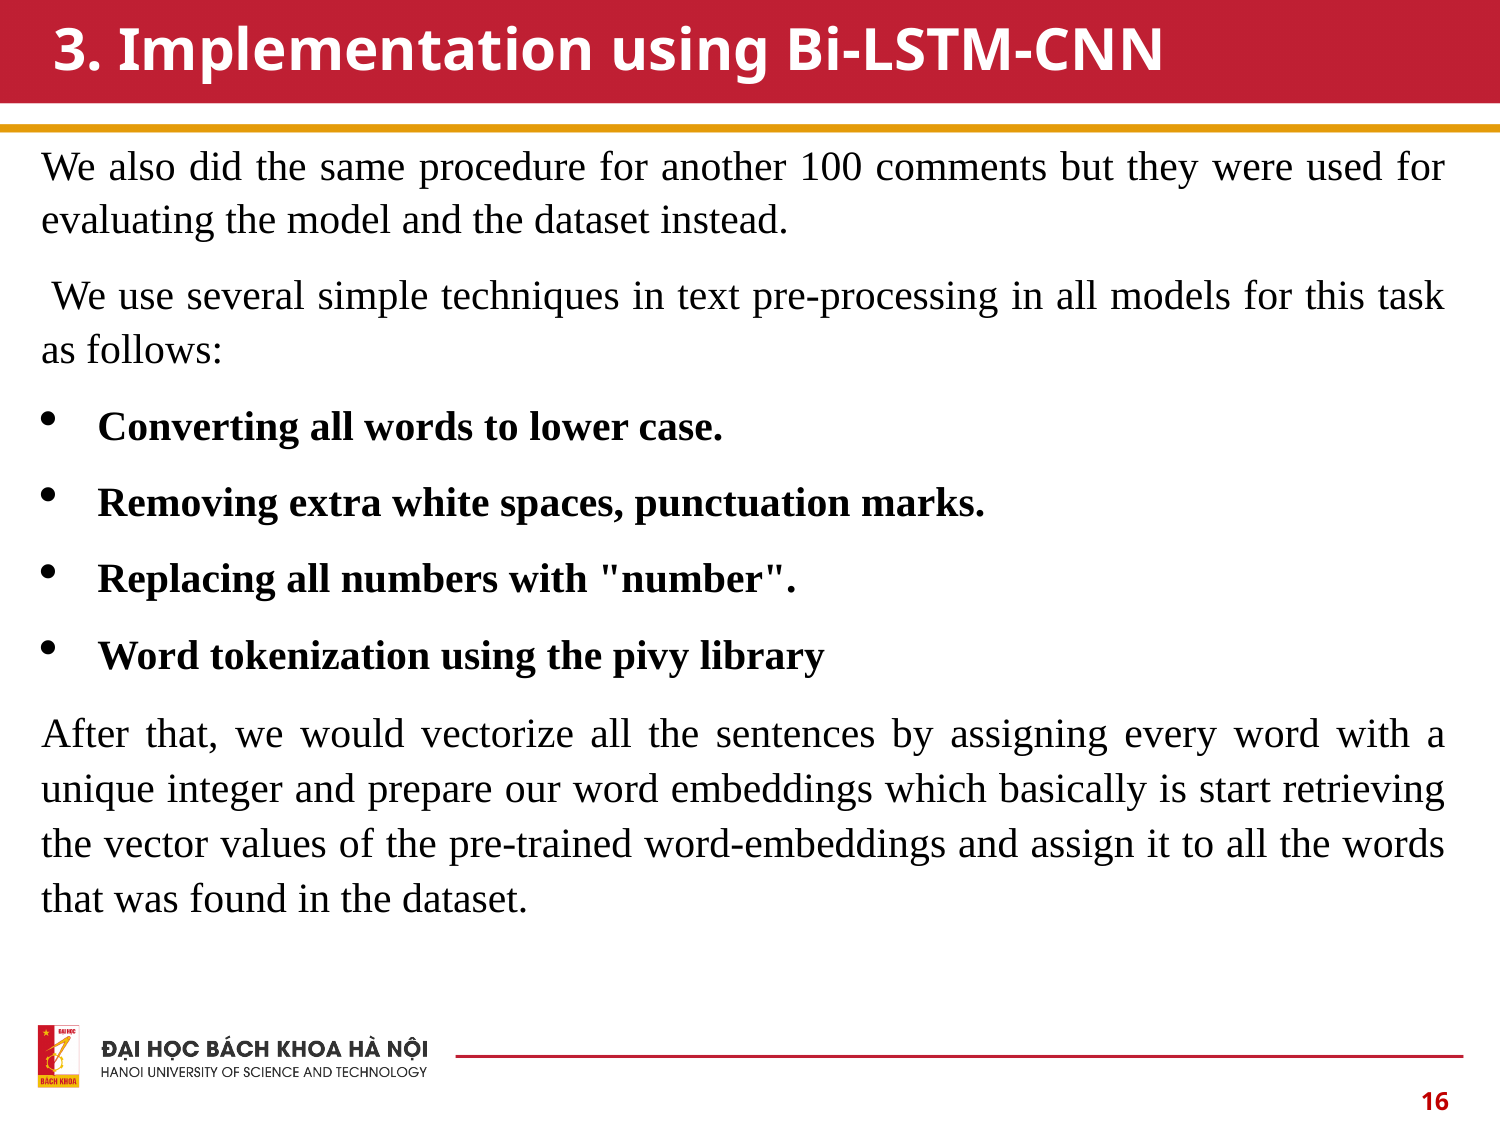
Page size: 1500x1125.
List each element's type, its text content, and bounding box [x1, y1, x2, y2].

picture [0, 0, 1500, 1125]
text_box We also did the same procedure for another 100 comments but they were used for evaluating the model and the dataset instead. We use several simple techniques in text pre-processing in all models for this task as follows: Converting all words to lower case. Removing extra white spaces, punctuation marks. Replacing all numbers with "number". Word tokenization using the pivy library After that, we would vectorize all the sentences by assigning every word with a unique integer and prepare our word embeddings which basically is start retrieving the vector values of the pre-trained word-embeddings and assign it to all the words that was found in the dataset. [26, 127, 1462, 989]
slide_number 16 [1126, 1078, 1464, 1125]
title 3. Implementation using Bi-LSTM-CNN [38, 12, 1462, 87]
